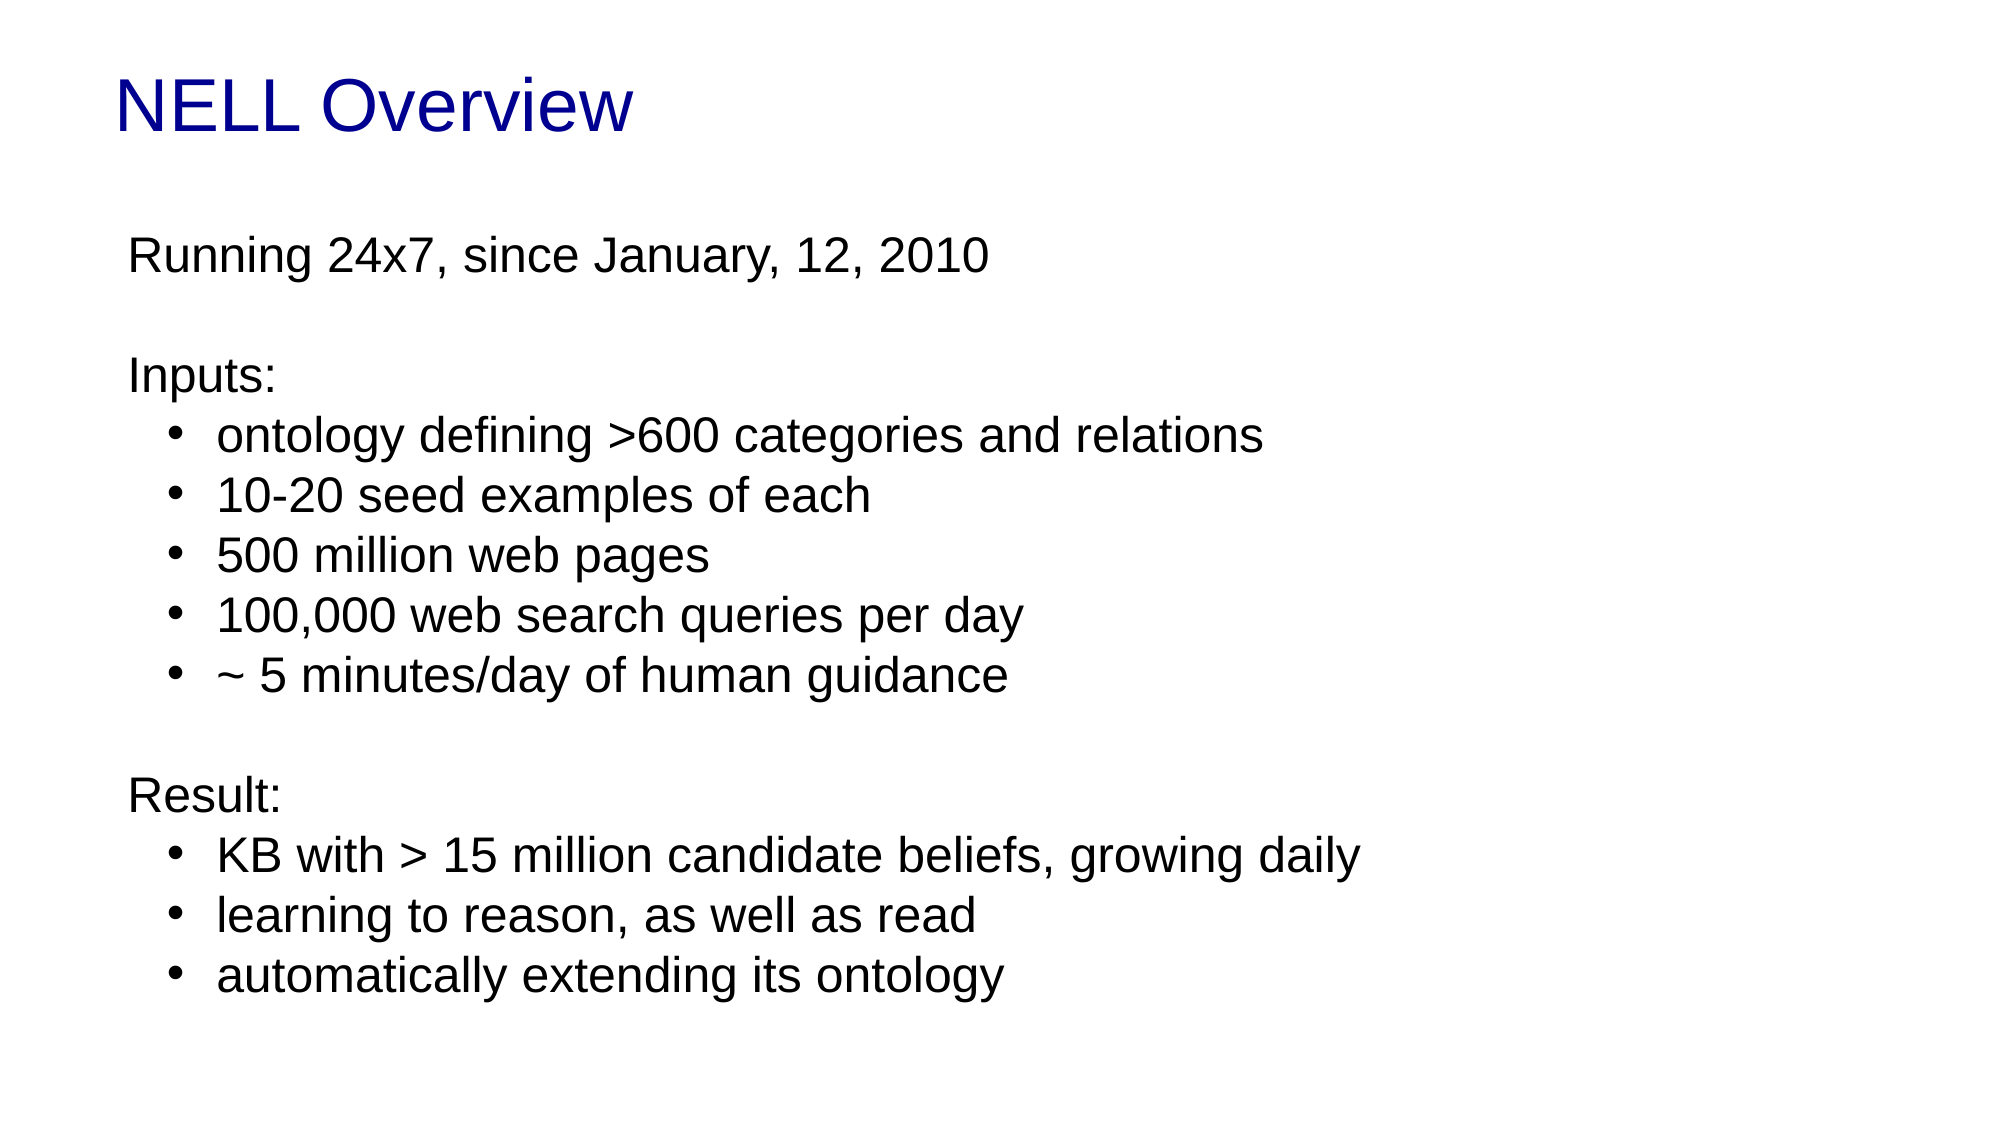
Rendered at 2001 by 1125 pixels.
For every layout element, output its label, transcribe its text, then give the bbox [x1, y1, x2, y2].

text_box Running 24x7, since January, 12, 2010 Inputs: ontology defining >600 categories and relations 10-20 seed examples of each 500 million web pages 100,000 web search queries per day ~ 5 minutes/day of human guidance Result: KB with > 15 million candidate beliefs, growing daily learning to reason, as well as read automatically extending its ontology [112, 214, 1463, 1055]
title NELL Overview [99, 50, 1488, 153]
